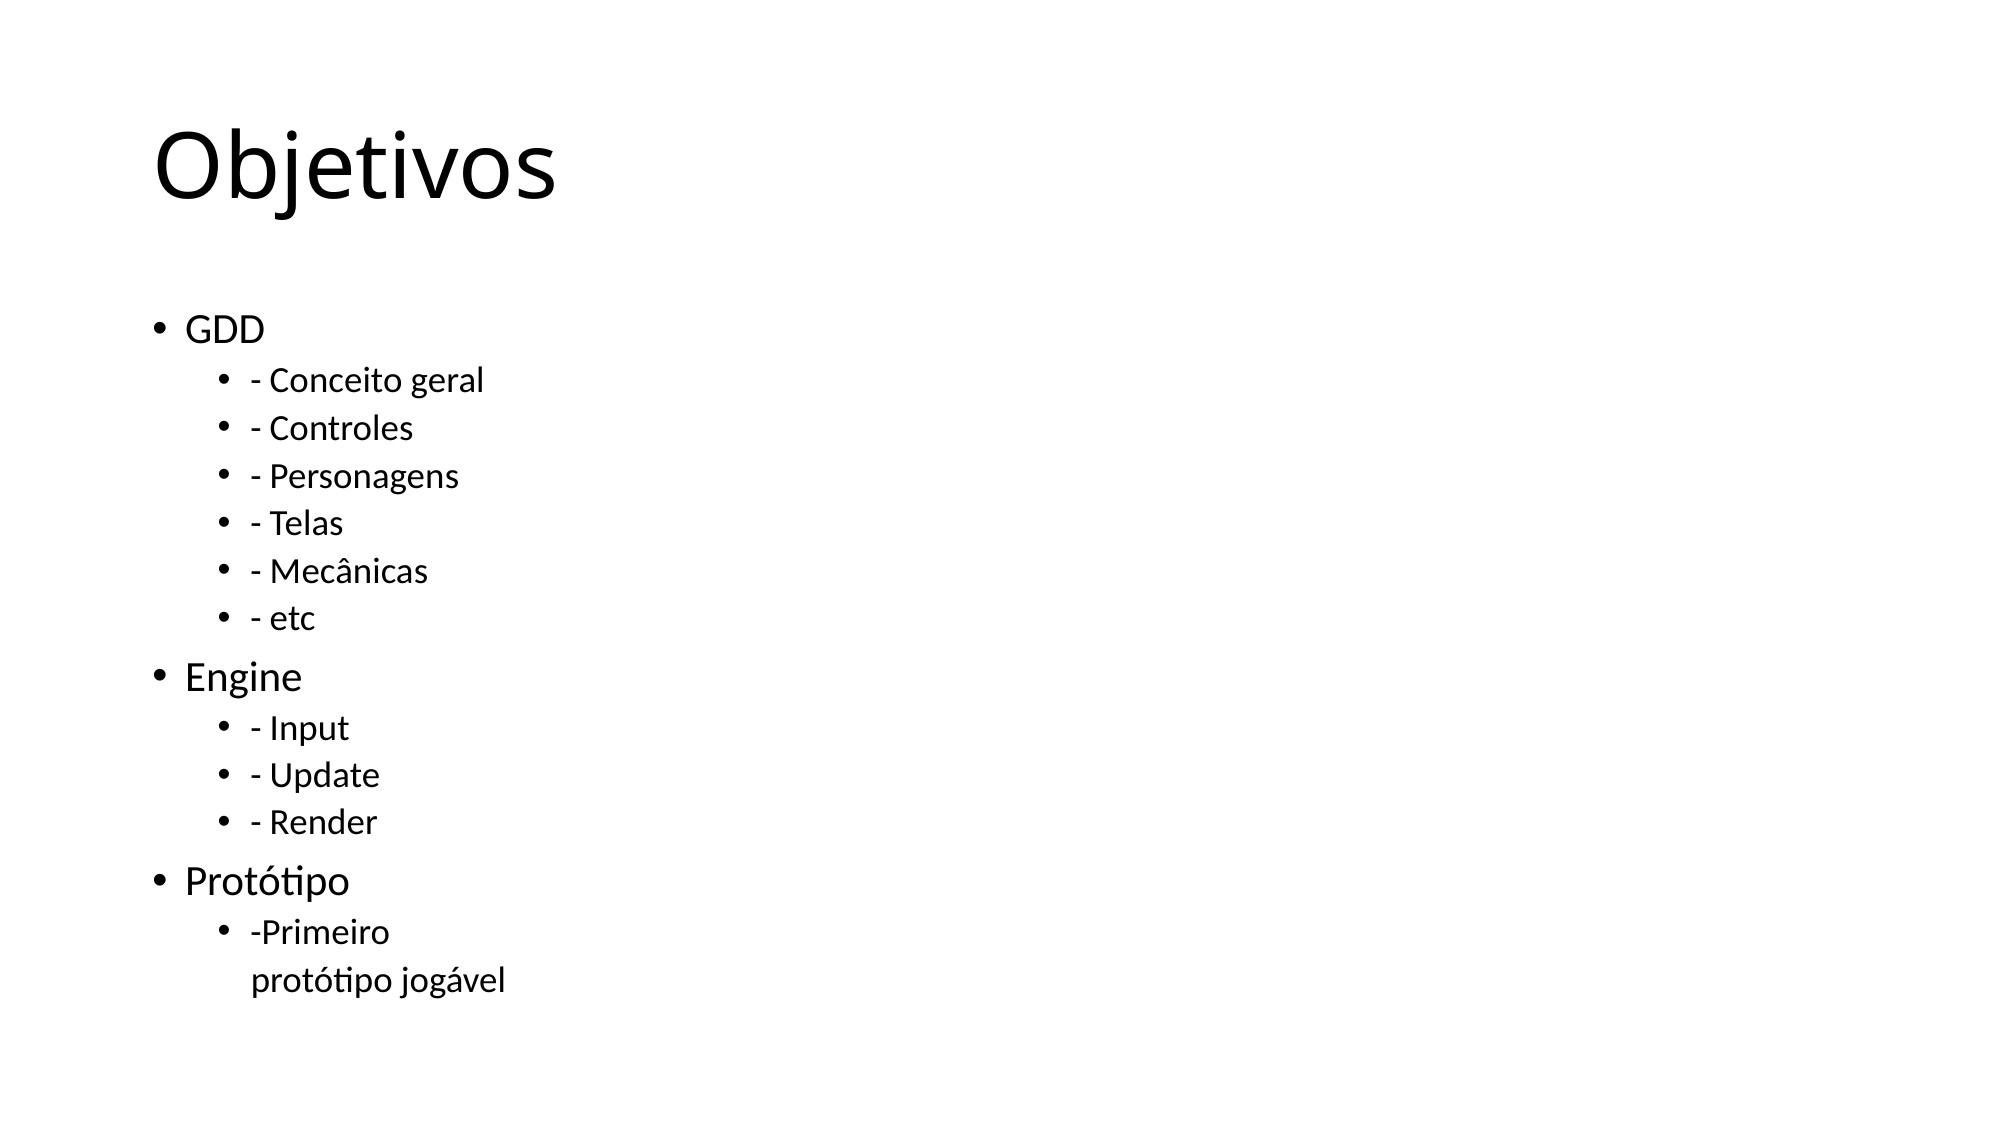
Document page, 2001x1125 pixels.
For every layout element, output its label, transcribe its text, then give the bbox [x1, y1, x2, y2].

title Objetivos [137, 59, 1863, 278]
list GDD - Conceito geral - Controles - Personagens - Telas - Mecânicas - etc Engine - Input - Update - Render Protótipo -Primeiro protótipo jogável [137, 299, 1863, 1014]
